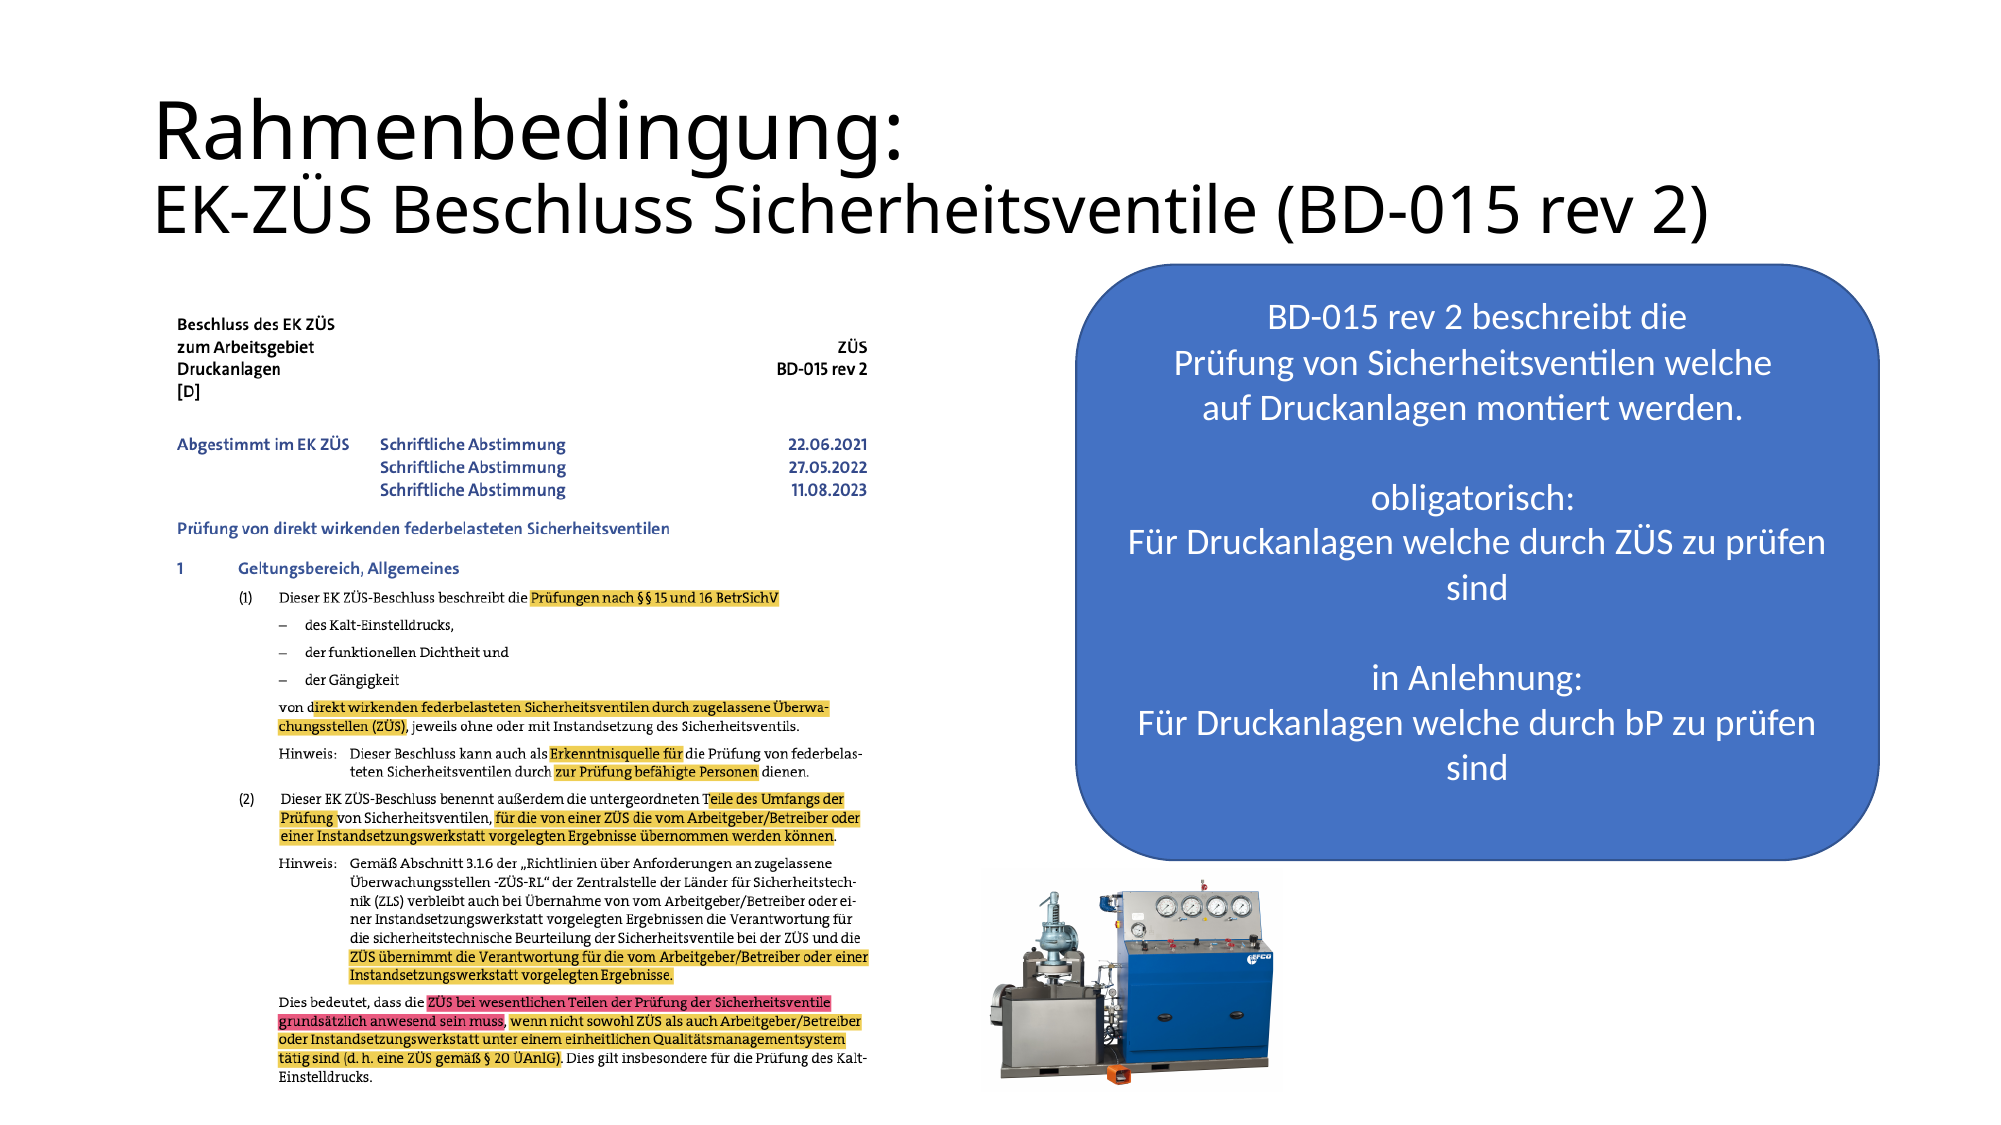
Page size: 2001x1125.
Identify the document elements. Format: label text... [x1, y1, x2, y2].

picture [981, 868, 1283, 1092]
text_box BD-015 rev 2 beschreibt die Prüfung von Sicherheitsventilen welche auf Druckanlagen montiert werden. obligatorisch: Für Druckanlagen welche durch ZÜS zu prüfen sind in Anlehnung: Für Druckanlagen welche durch bP zu prüfen sind [1075, 263, 1880, 862]
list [159, 291, 924, 1088]
title Rahmenbedingung: EK-ZÜS Beschluss Sicherheitsventile (BD-015 rev 2) [137, 59, 1863, 278]
